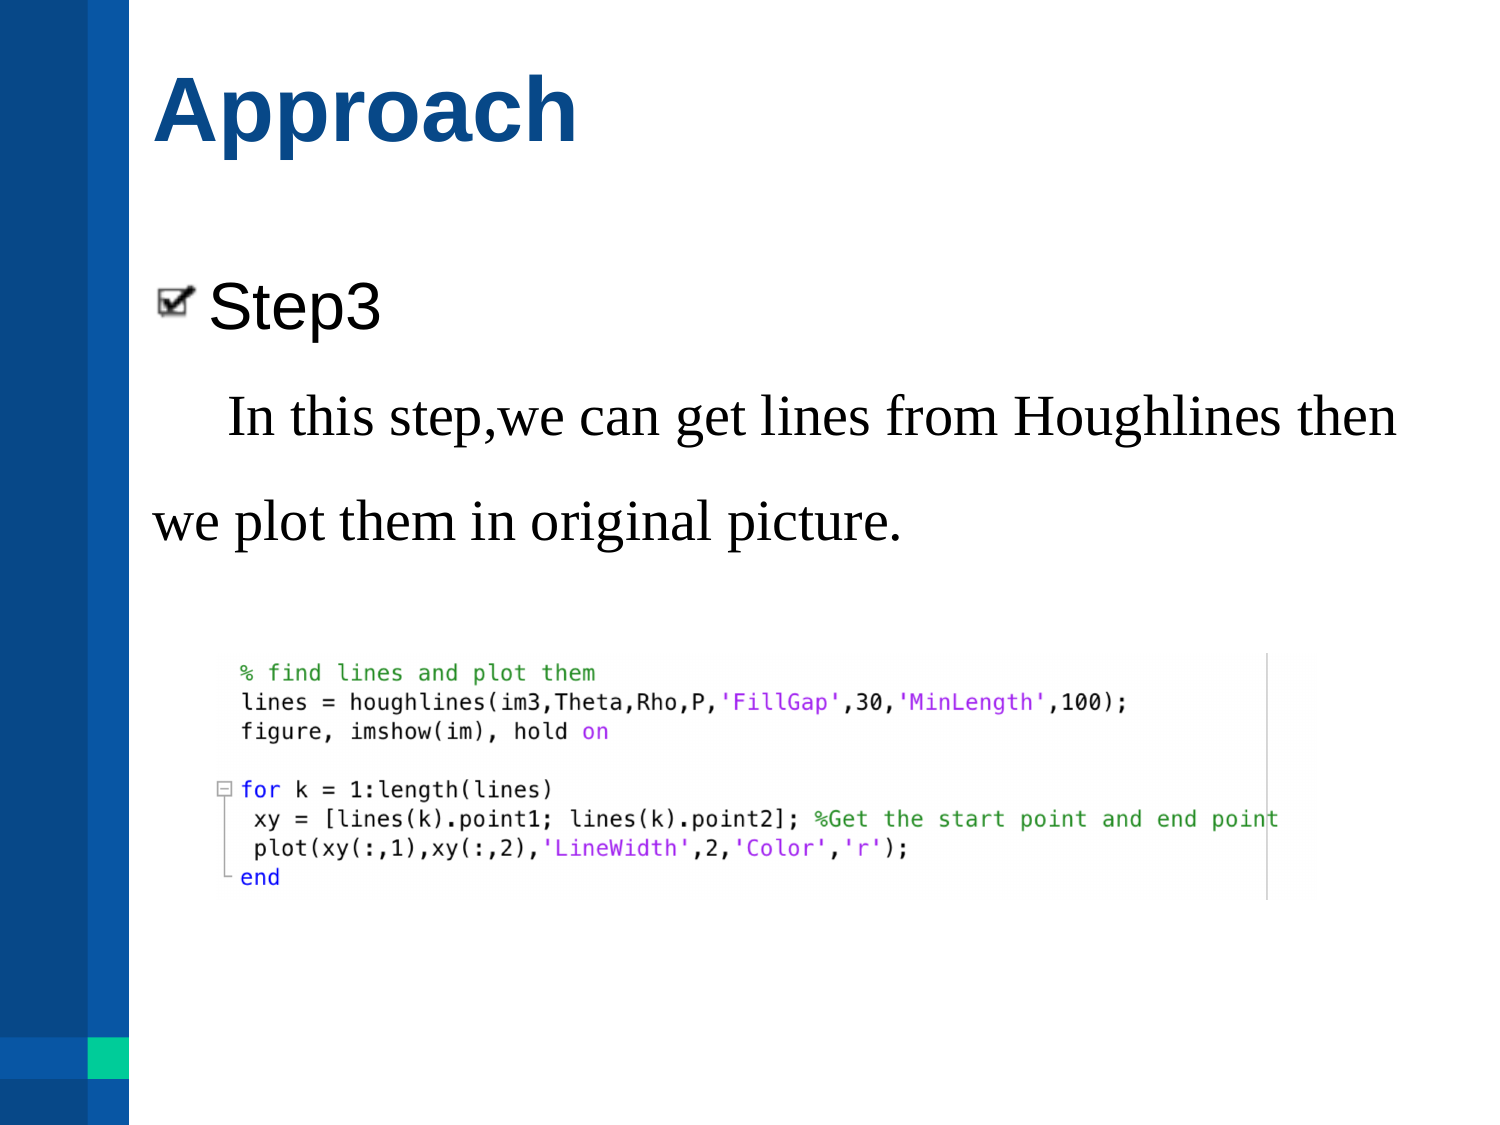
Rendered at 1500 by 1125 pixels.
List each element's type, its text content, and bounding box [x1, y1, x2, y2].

title Approach [137, 32, 1451, 221]
picture [152, 276, 204, 329]
picture [216, 653, 1317, 900]
list Step3 In this step,we can get lines from Houghlines then we plot them in original picture. [137, 254, 1451, 989]
